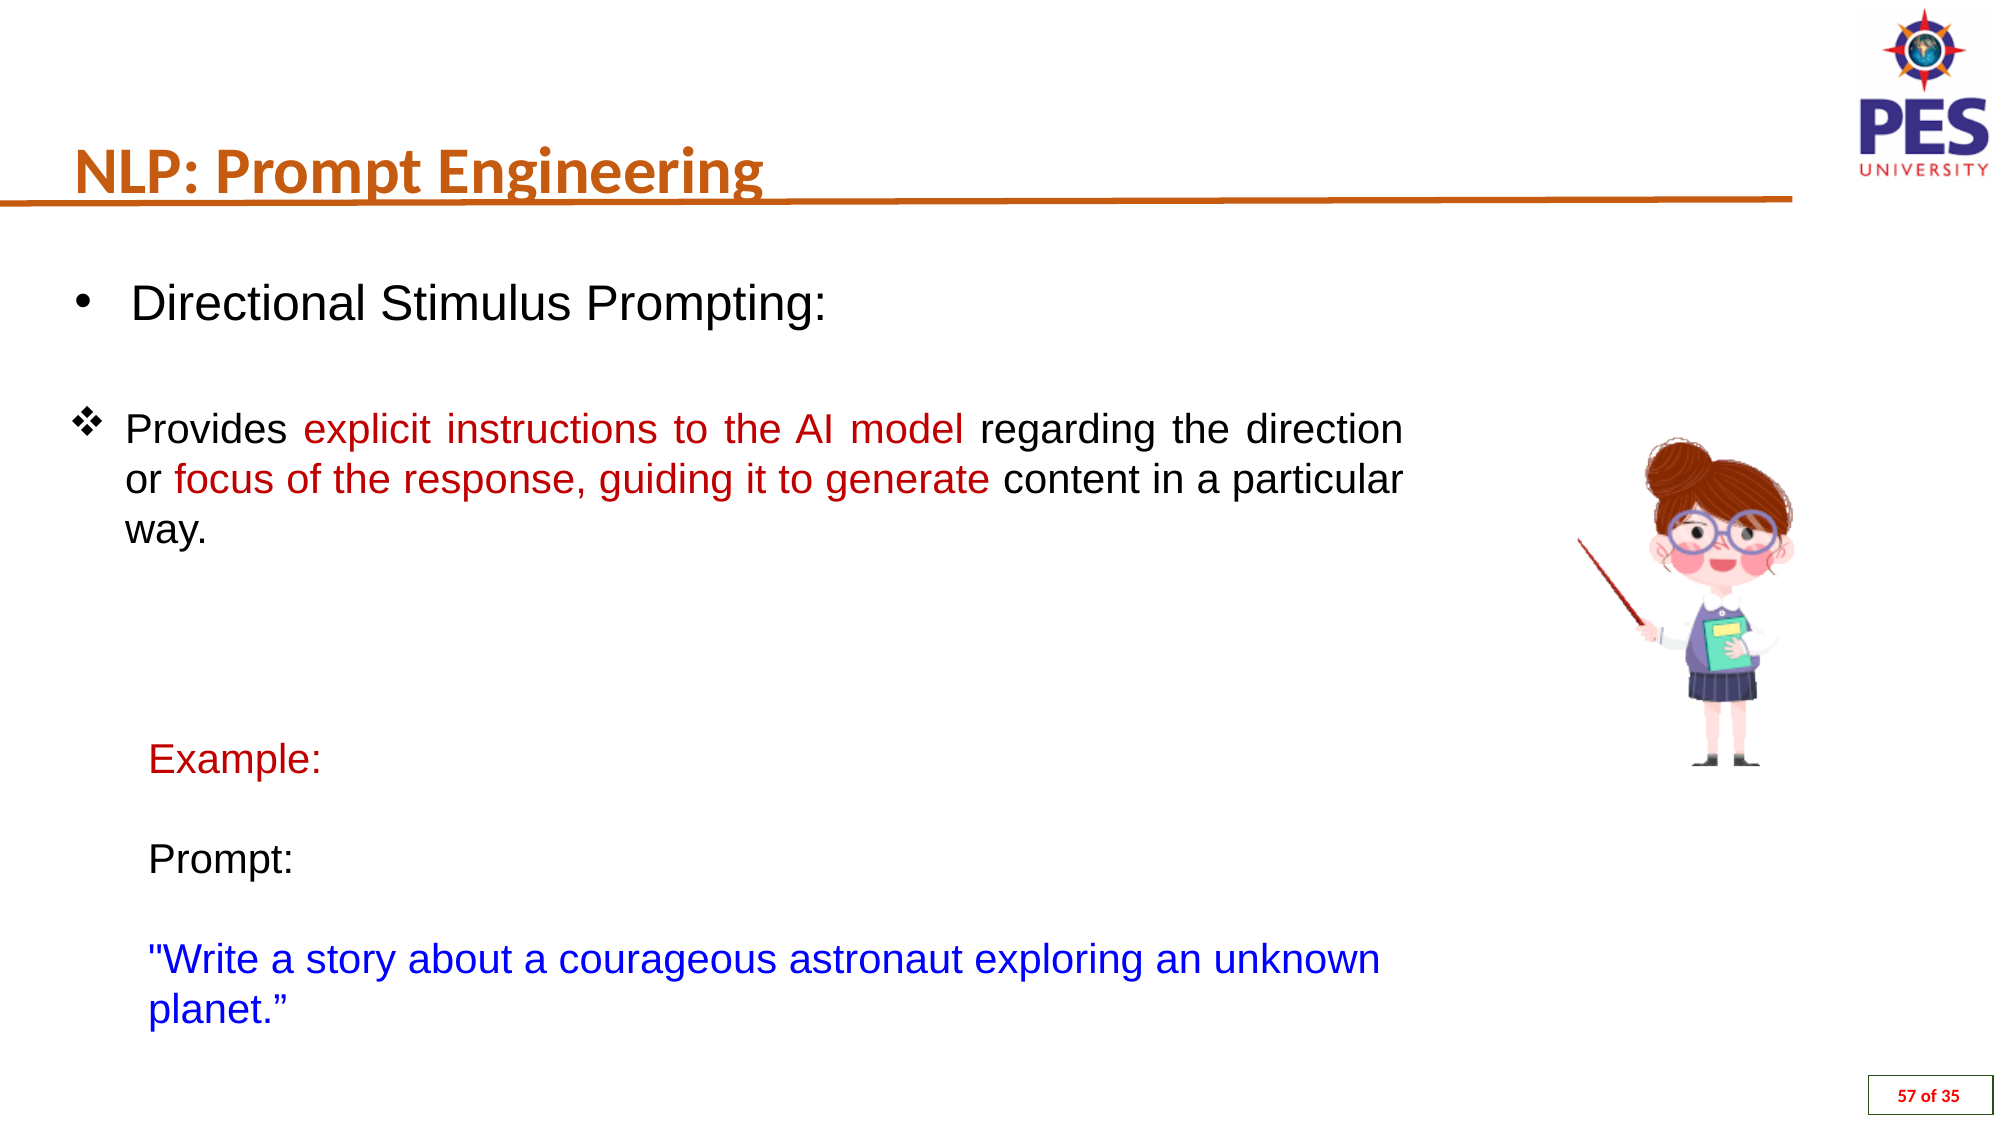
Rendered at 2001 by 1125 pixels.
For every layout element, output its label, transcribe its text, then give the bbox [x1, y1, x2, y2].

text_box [0, 198, 1793, 204]
text_box NLP: Prompt Engineering [59, 119, 1923, 211]
picture [1522, 411, 1923, 812]
text_box Provides explicit instructions to the AI model regarding the direction or focus of the response, guiding it to generate content in a particular way. [53, 394, 1419, 560]
text_box Directional Stimulus Prompting: [59, 203, 1819, 459]
text_box Example: Prompt: "Write a story about a courageous astronaut exploring an unknown planet.” [133, 724, 1523, 1040]
picture [1853, 7, 1994, 181]
